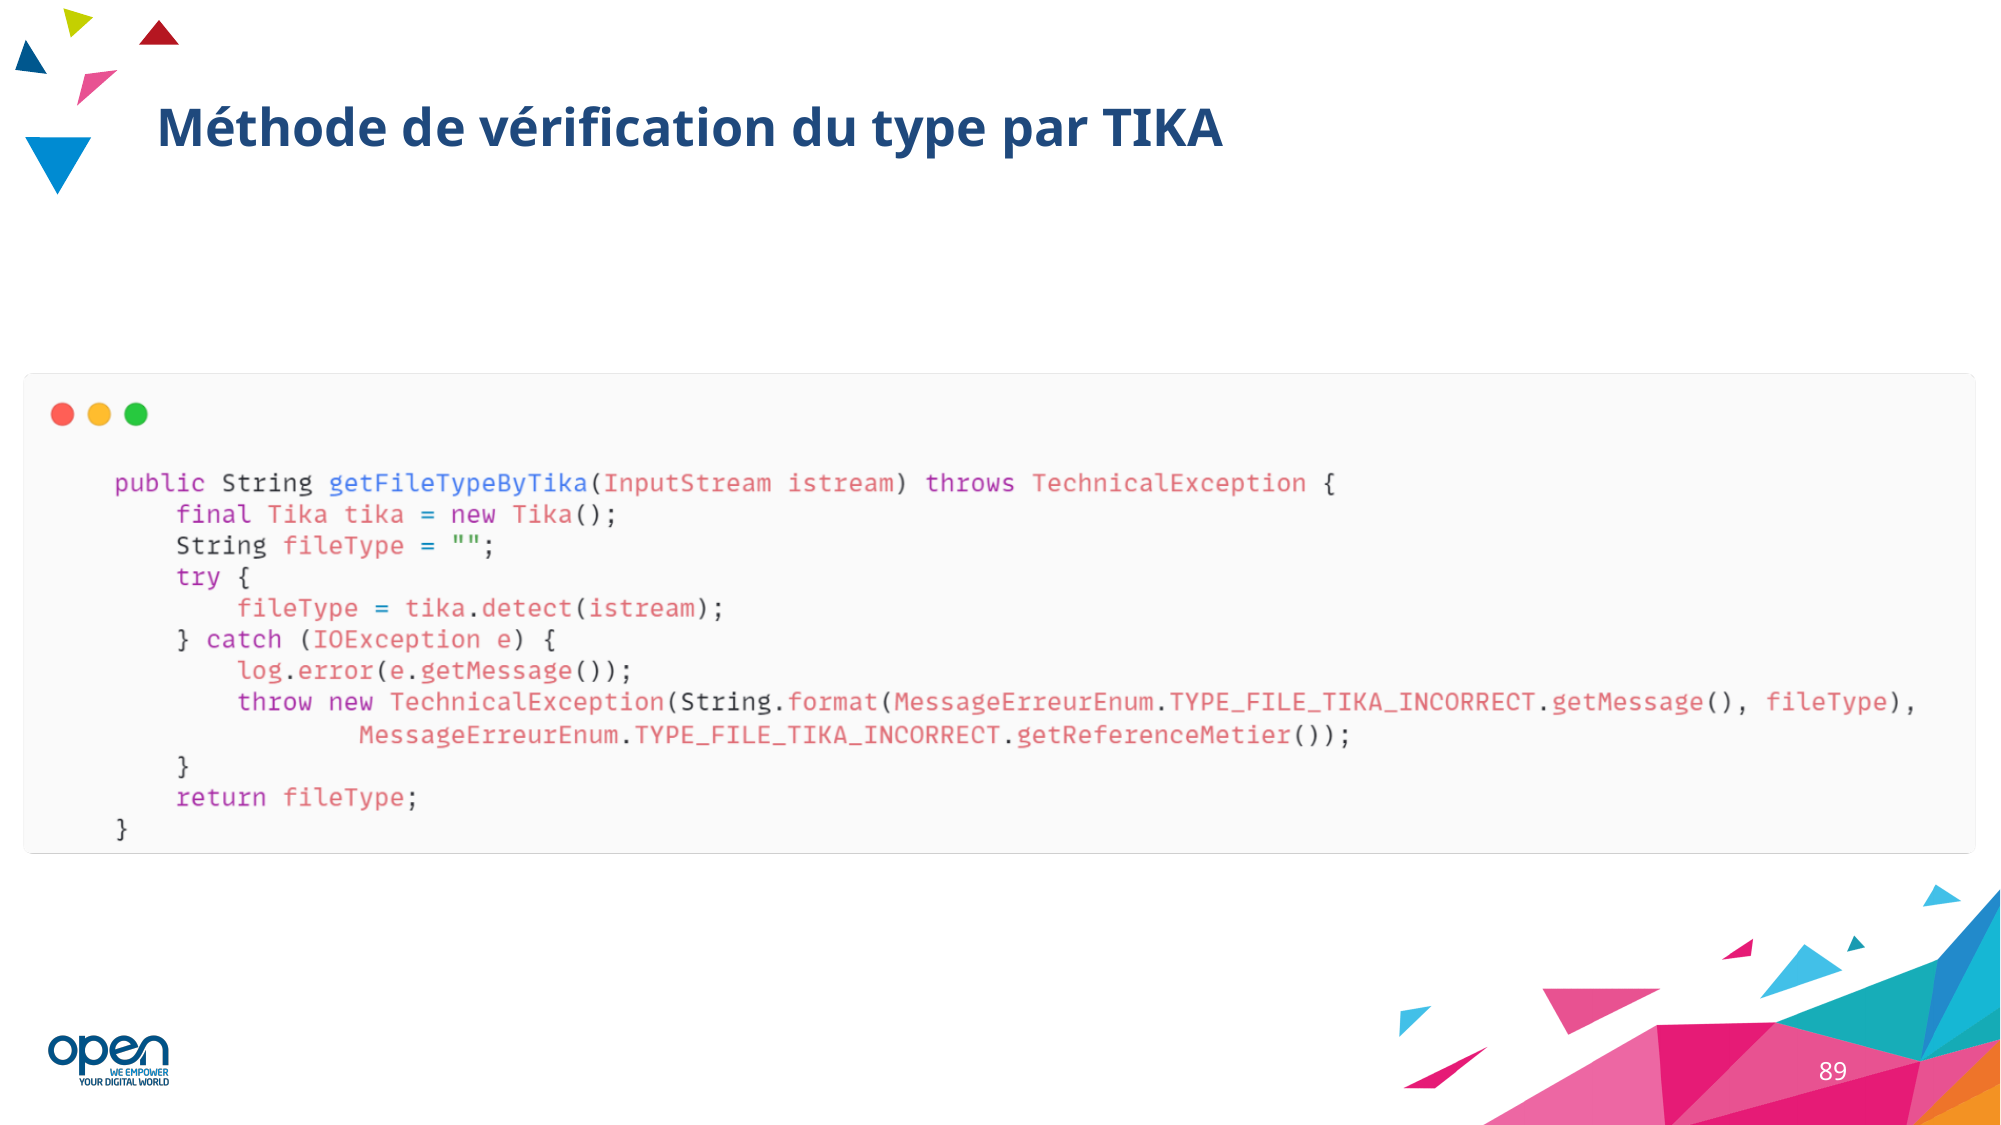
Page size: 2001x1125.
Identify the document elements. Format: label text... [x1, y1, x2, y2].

text_box 89 [1412, 1042, 1863, 1103]
text_box Méthode de vérification du type par TIKA [141, 79, 1407, 172]
picture [0, 270, 2001, 1125]
picture [37, 1027, 180, 1097]
